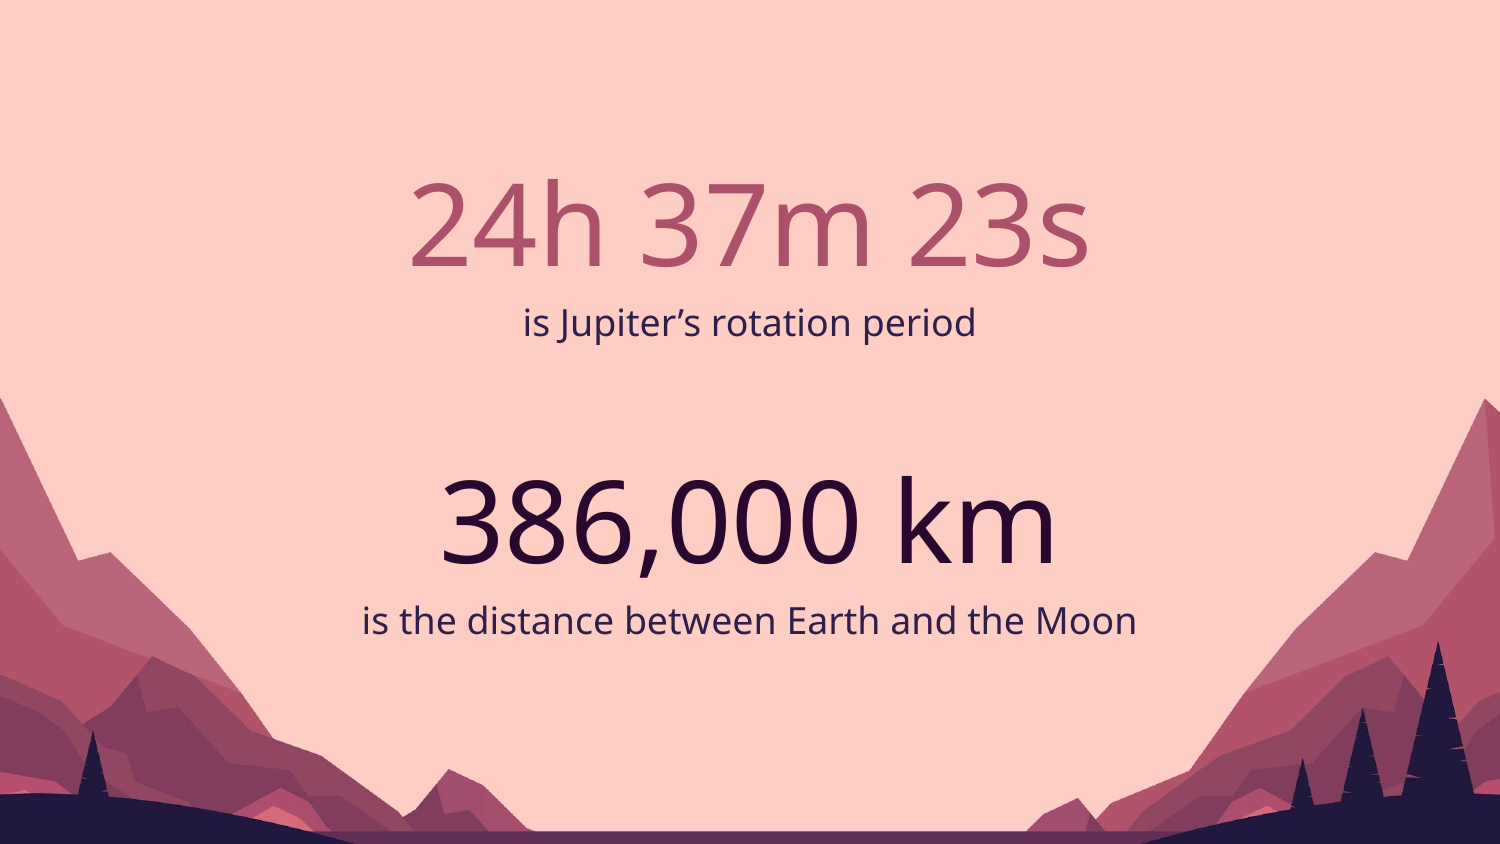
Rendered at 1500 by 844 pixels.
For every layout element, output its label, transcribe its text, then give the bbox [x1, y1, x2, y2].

title 386,000 km [210, 465, 1290, 581]
subtitle is Jupiter’s rotation period [210, 283, 1290, 357]
picture [0, 0, 1500, 844]
subtitle is the distance between Earth and the Moon [210, 581, 1290, 655]
title 24h 37m 23s [210, 168, 1290, 283]
